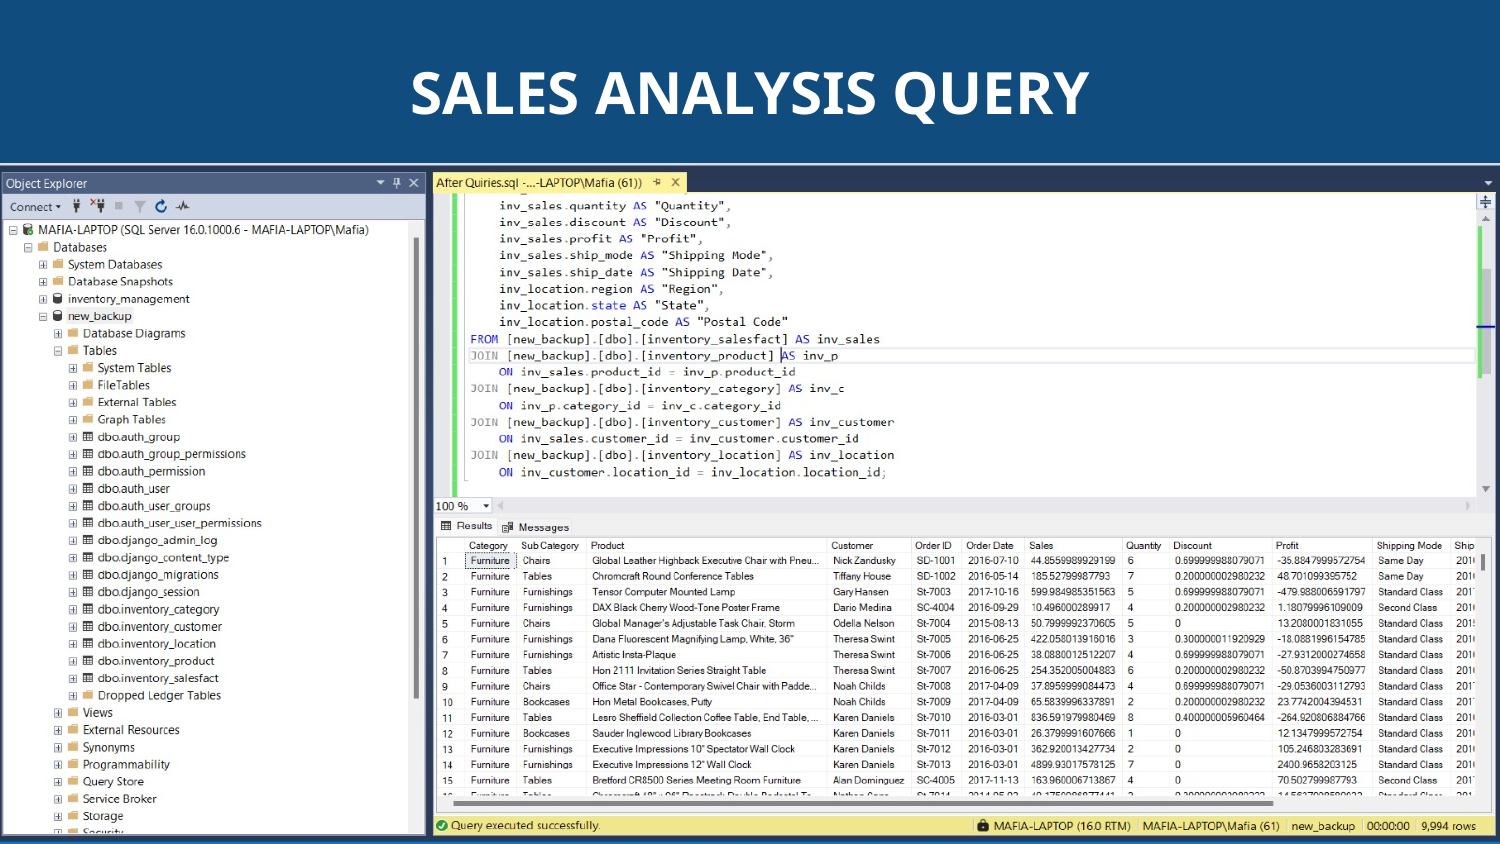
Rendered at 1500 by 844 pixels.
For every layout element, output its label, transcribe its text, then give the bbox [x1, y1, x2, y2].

picture [0, 162, 1500, 844]
title Sales Analysis Query [118, 41, 1382, 136]
